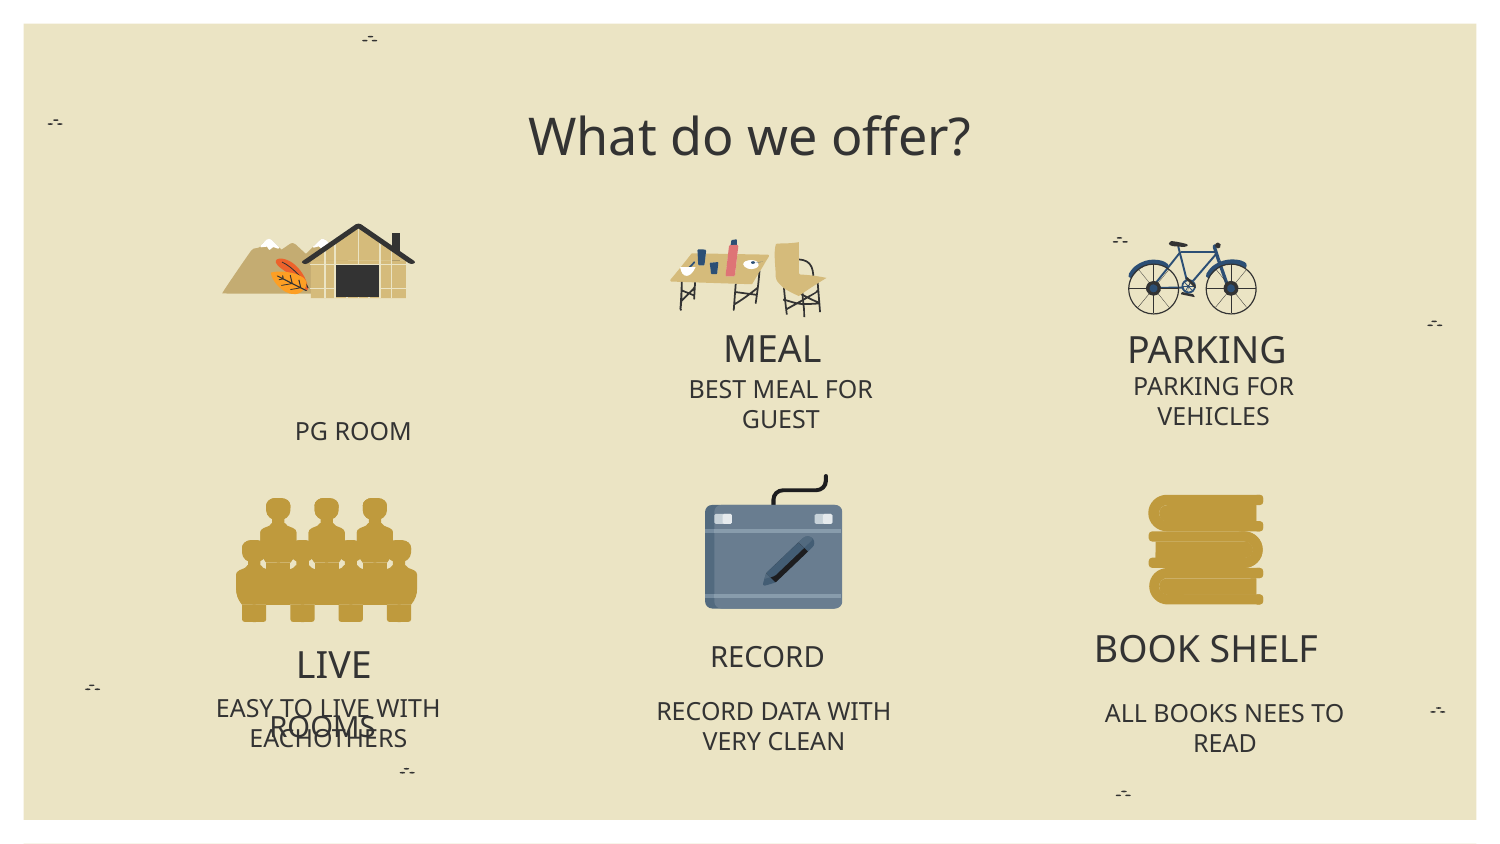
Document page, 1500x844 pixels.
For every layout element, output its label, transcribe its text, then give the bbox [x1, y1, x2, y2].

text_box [669, 239, 827, 318]
subtitle MEAL [629, 324, 916, 370]
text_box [1127, 240, 1259, 315]
subtitle PG ROOM [216, 402, 491, 459]
subtitle RECORD DATA WITH VERY CLEAN [637, 697, 912, 754]
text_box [221, 223, 416, 299]
subtitle PARKING FOR VEHICLES [1070, 370, 1357, 430]
subtitle ROOMS [179, 696, 466, 756]
title What do we offer? [116, 88, 1383, 168]
subtitle PARKING [1063, 326, 1350, 371]
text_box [1147, 494, 1264, 605]
subtitle BOOK SHELF [1063, 625, 1349, 670]
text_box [235, 497, 418, 623]
subtitle BEST MEAL FOR GUEST [638, 374, 924, 434]
subtitle ALL BOOKS NEES TO READ [1087, 699, 1362, 756]
subtitle RECORD [624, 633, 911, 678]
subtitle LIVE [190, 641, 477, 686]
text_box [704, 473, 843, 609]
